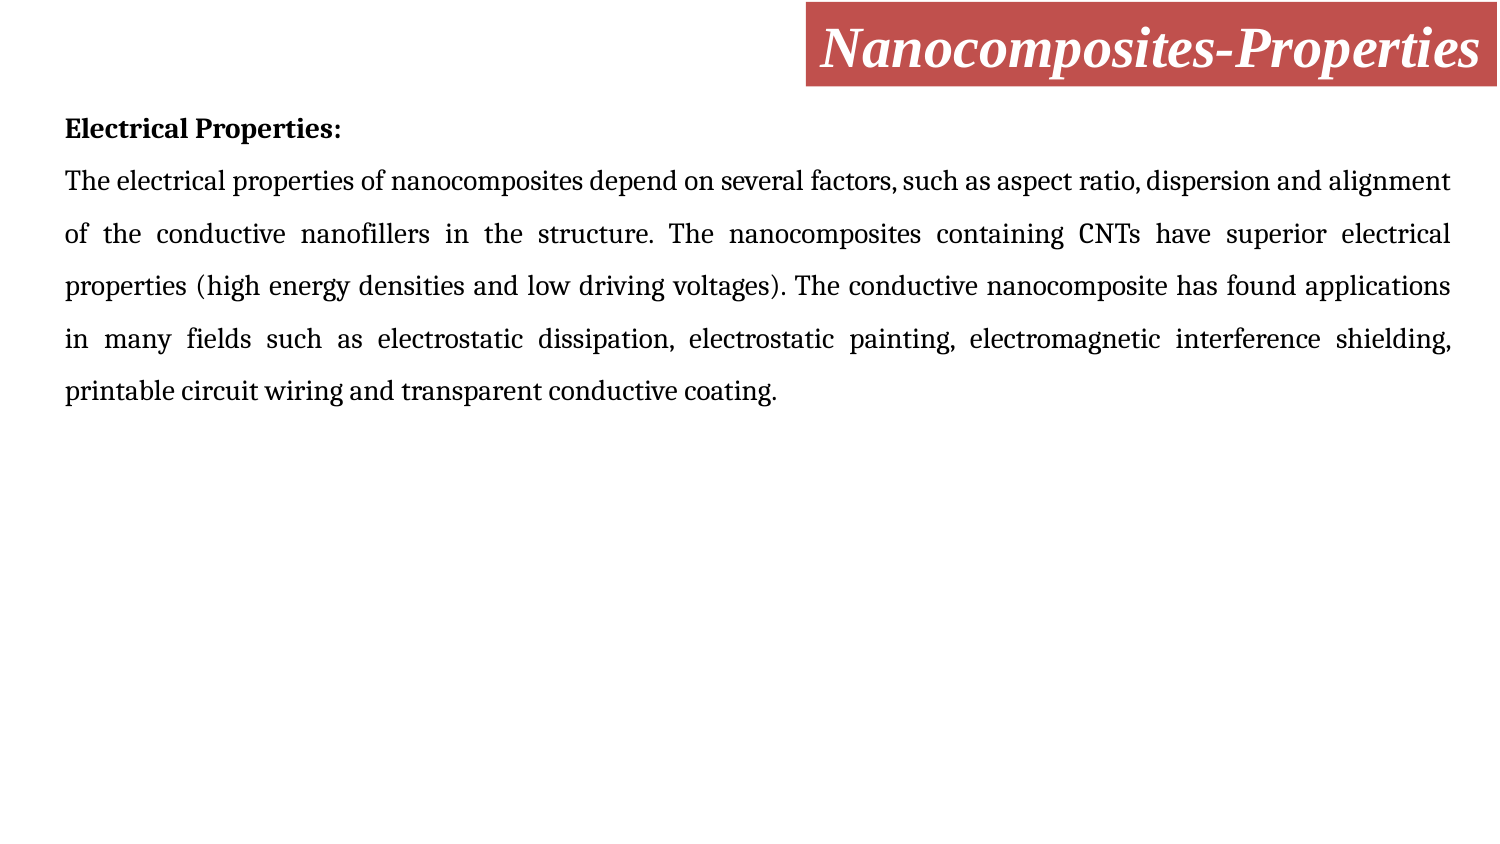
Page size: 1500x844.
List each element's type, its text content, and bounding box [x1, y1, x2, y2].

text_box Electrical Properties: The electrical properties of nanocomposites depend on several factors, such as aspect ratio, dispersion and alignment of the conductive nanofillers in the structure. The nanocomposites containing CNTs have superior electrical properties (high energy densities and low driving voltages). The conductive nanocomposite has found applications in many fields such as electrostatic dissipation, electrostatic painting, electromagnetic interference shielding, printable circuit wiring and transparent conductive coating. [50, 84, 1468, 414]
text_box Nanocomposites-Properties [805, 1, 1497, 87]
